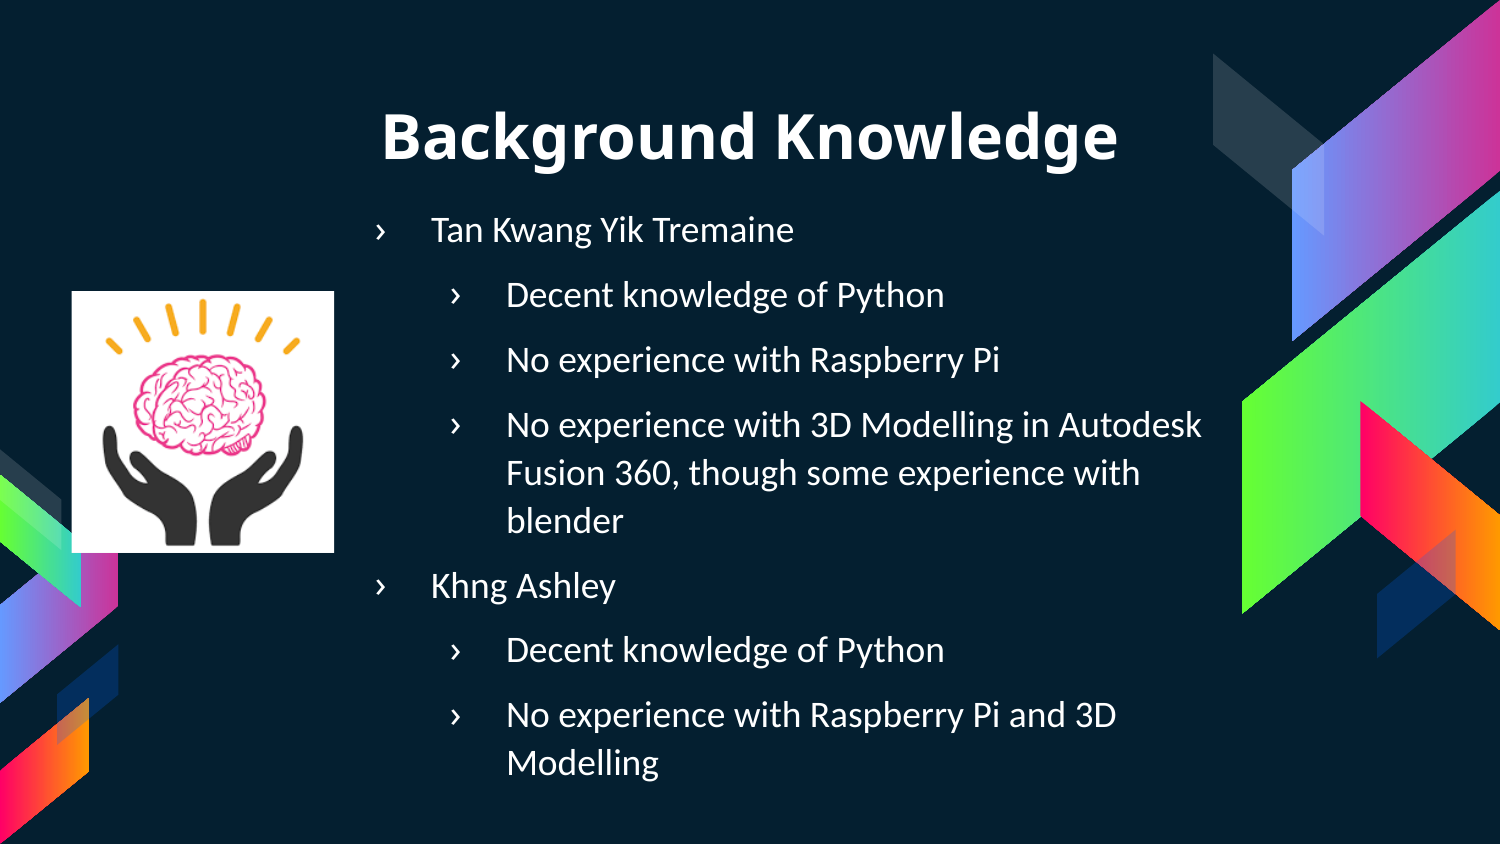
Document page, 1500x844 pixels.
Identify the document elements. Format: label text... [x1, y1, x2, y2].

picture [71, 291, 335, 553]
list Tan Kwang Yik Tremaine Decent knowledge of Python No experience with Raspberry Pi No experience with 3D Modelling in Autodesk Fusion 360, though some experience with blender Khng Ashley Decent knowledge of Python No experience with Raspberry Pi and 3D Modelling [266, 187, 1234, 816]
title Background Knowledge [260, 82, 1240, 187]
